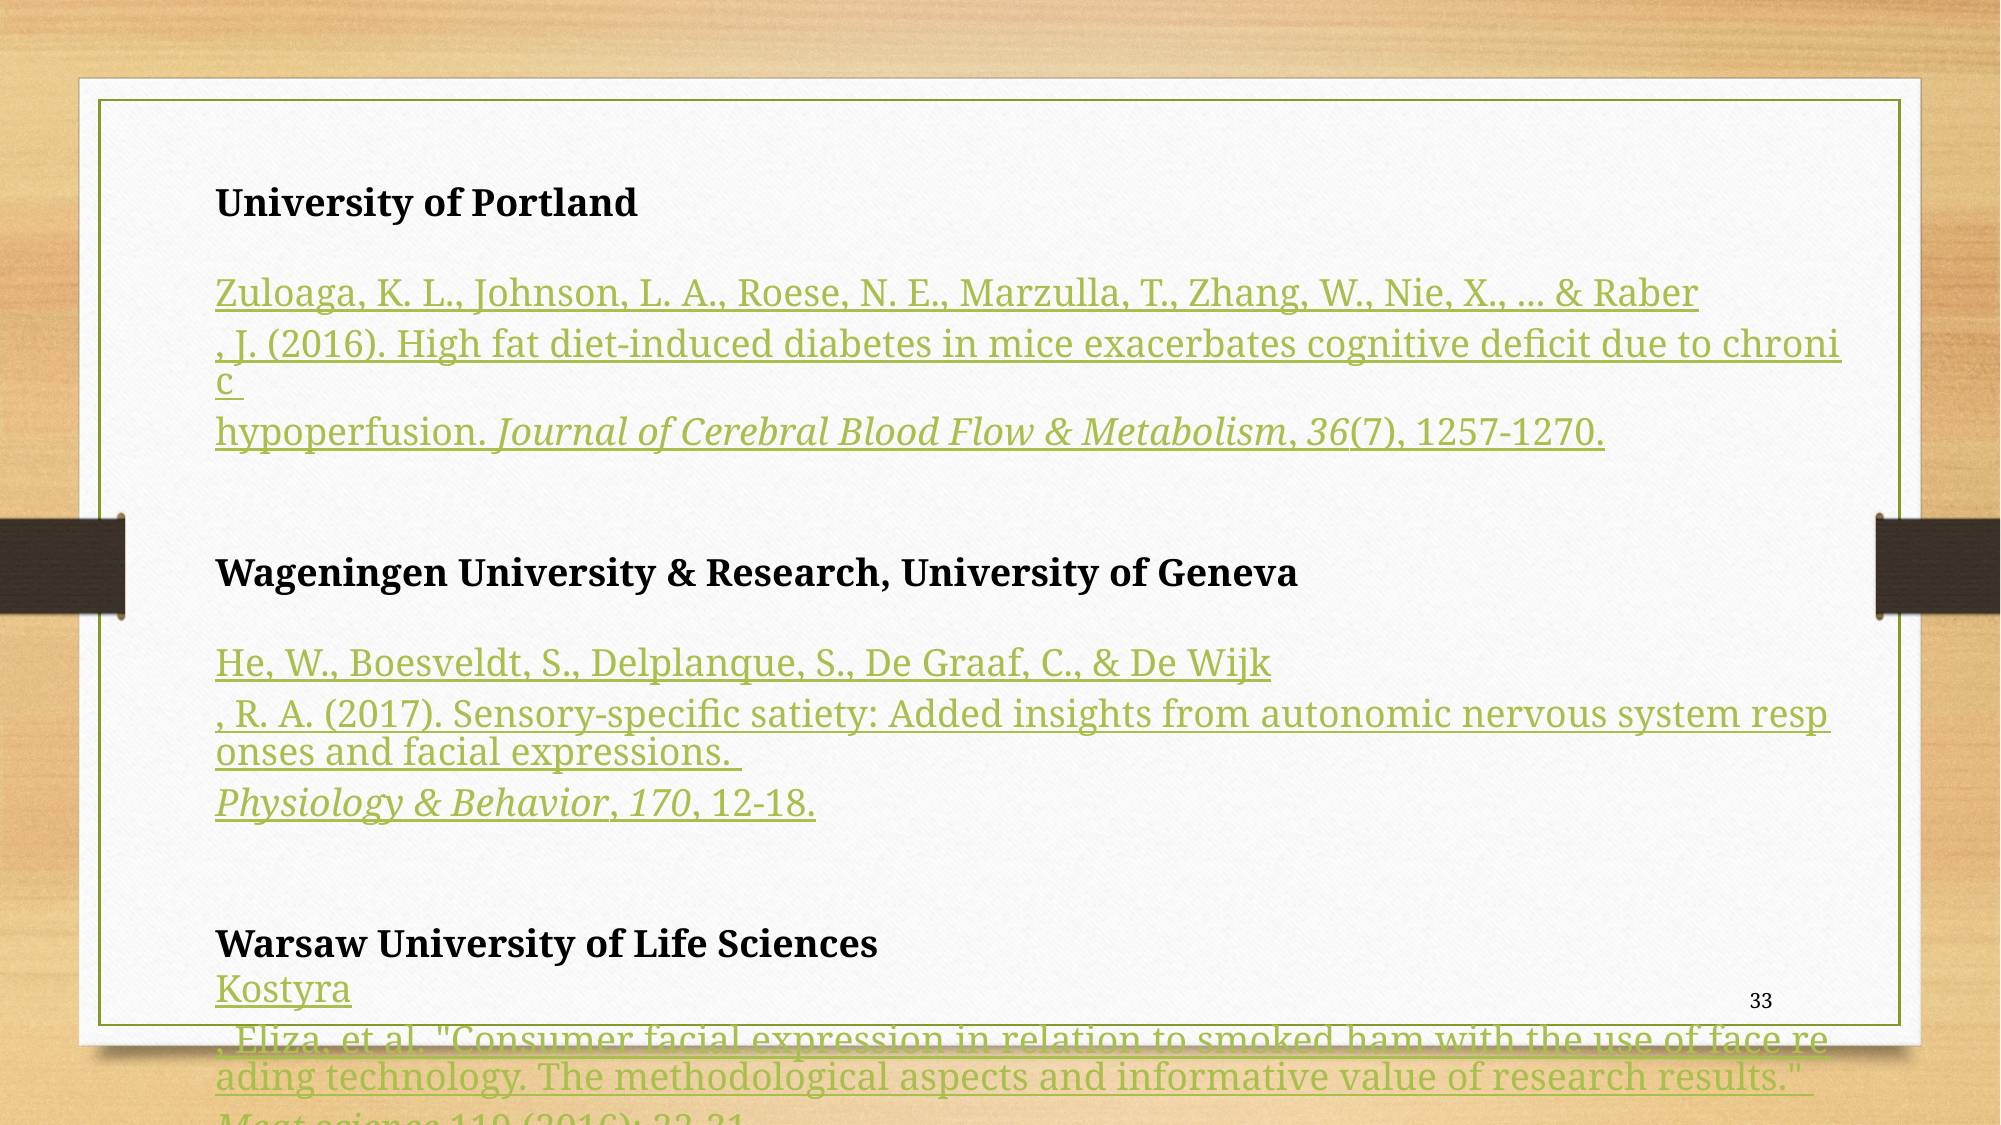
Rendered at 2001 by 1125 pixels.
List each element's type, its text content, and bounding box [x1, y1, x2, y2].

text_box University of Portland Zuloaga, K. L., Johnson, L. A., Roese, N. E., Marzulla, T., Zhang, W., Nie, X., ... & Raber, J. (2016). High fat diet-induced diabetes in mice exacerbates cognitive deficit due to chronic hypoperfusion. Journal of Cerebral Blood Flow & Metabolism, 36(7), 1257-1270. Wageningen University & Research, University of Geneva He, W., Boesveldt, S., Delplanque, S., De Graaf, C., & De Wijk, R. A. (2017). Sensory-specific satiety: Added insights from autonomic nervous system responses and facial expressions. Physiology & Behavior, 170, 12-18. Warsaw University of Life Sciences Kostyra, Eliza, et al. "Consumer facial expression in relation to smoked ham with the use of face reading technology. The methodological aspects and informative value of research results." Meat science 119 (2016): 22-31. [200, 171, 1859, 1051]
picture [0, 0, 2001, 1125]
